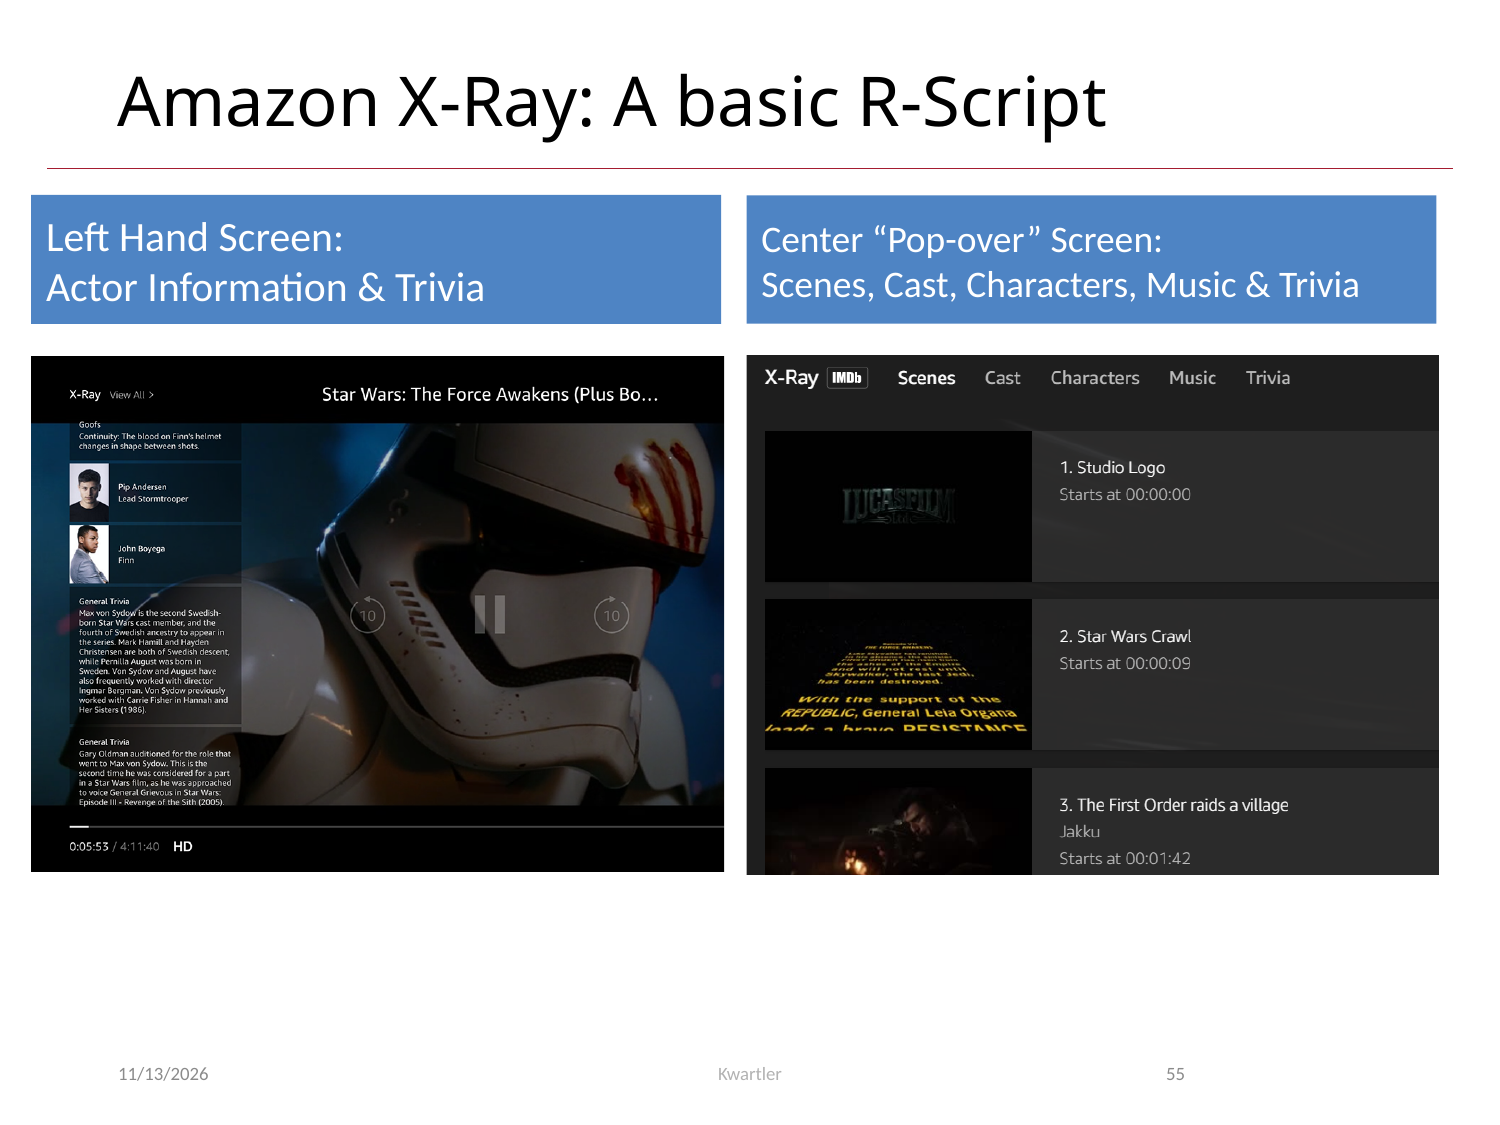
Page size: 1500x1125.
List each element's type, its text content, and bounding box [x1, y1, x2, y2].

picture [31, 356, 725, 872]
title Amazon X-Ray: A basic R-Script [103, 59, 1397, 157]
footer Kwartler [496, 1042, 1004, 1103]
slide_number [103, 1042, 441, 1103]
slide_number 55 [1059, 1042, 1200, 1103]
text_box Center “Pop-over” Screen: Scenes, Cast, Characters, Music & Trivia [745, 194, 1437, 325]
text_box Left Hand Screen: Actor Information & Trivia [30, 194, 722, 325]
picture [746, 355, 1439, 875]
